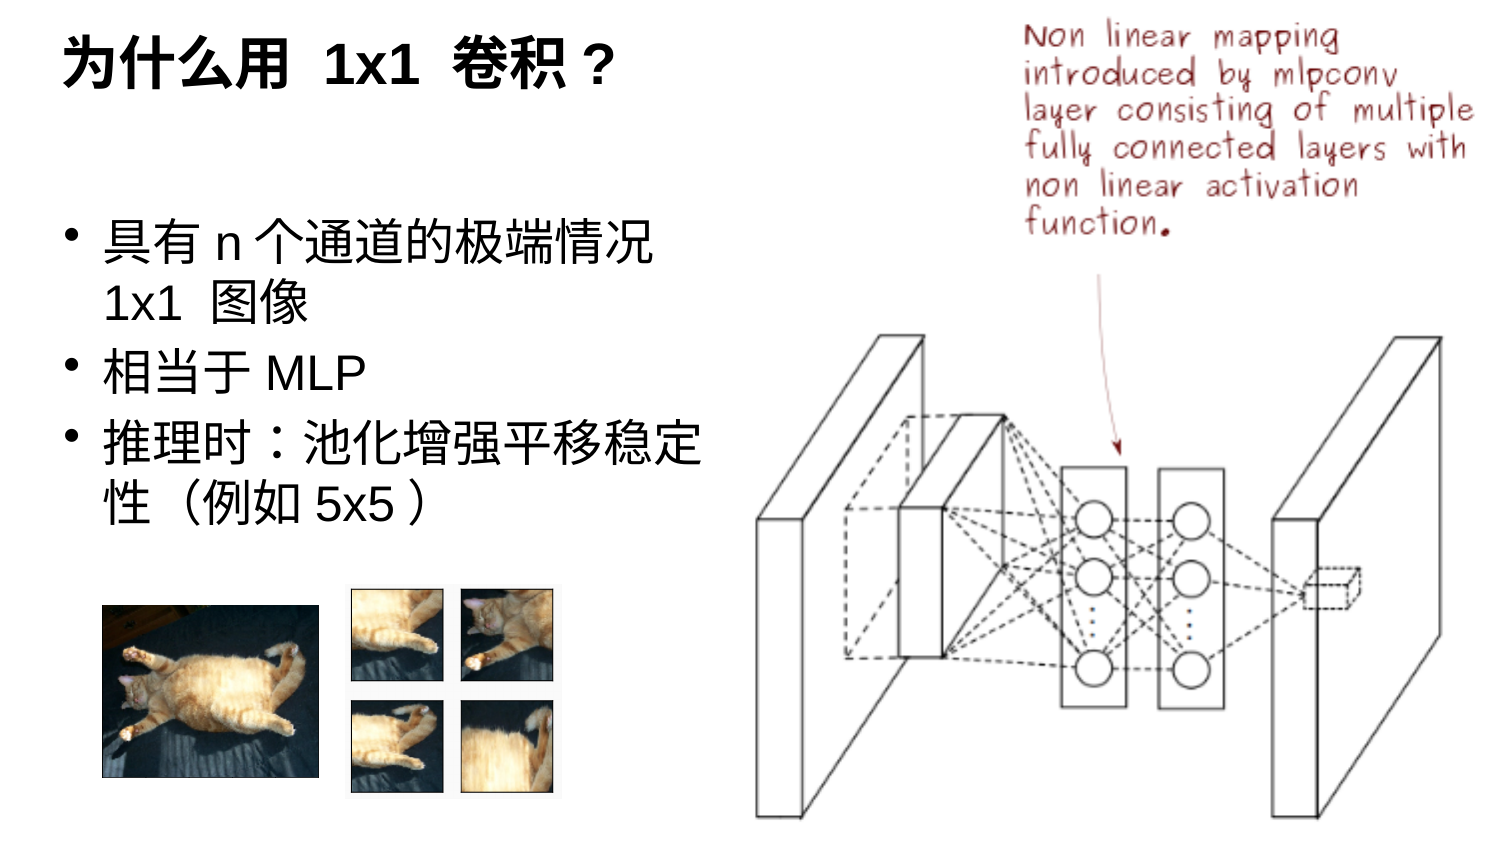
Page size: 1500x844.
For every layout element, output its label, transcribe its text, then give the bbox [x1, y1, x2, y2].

title 为什么用 1x1 卷积? [52, 18, 728, 110]
list 具有n个通道的极端情况 1x1 图像 相当于MLP 推理时：池化增强平移稳定性（例如5x5） [55, 202, 721, 750]
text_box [101, 584, 562, 799]
picture [728, 0, 1495, 844]
